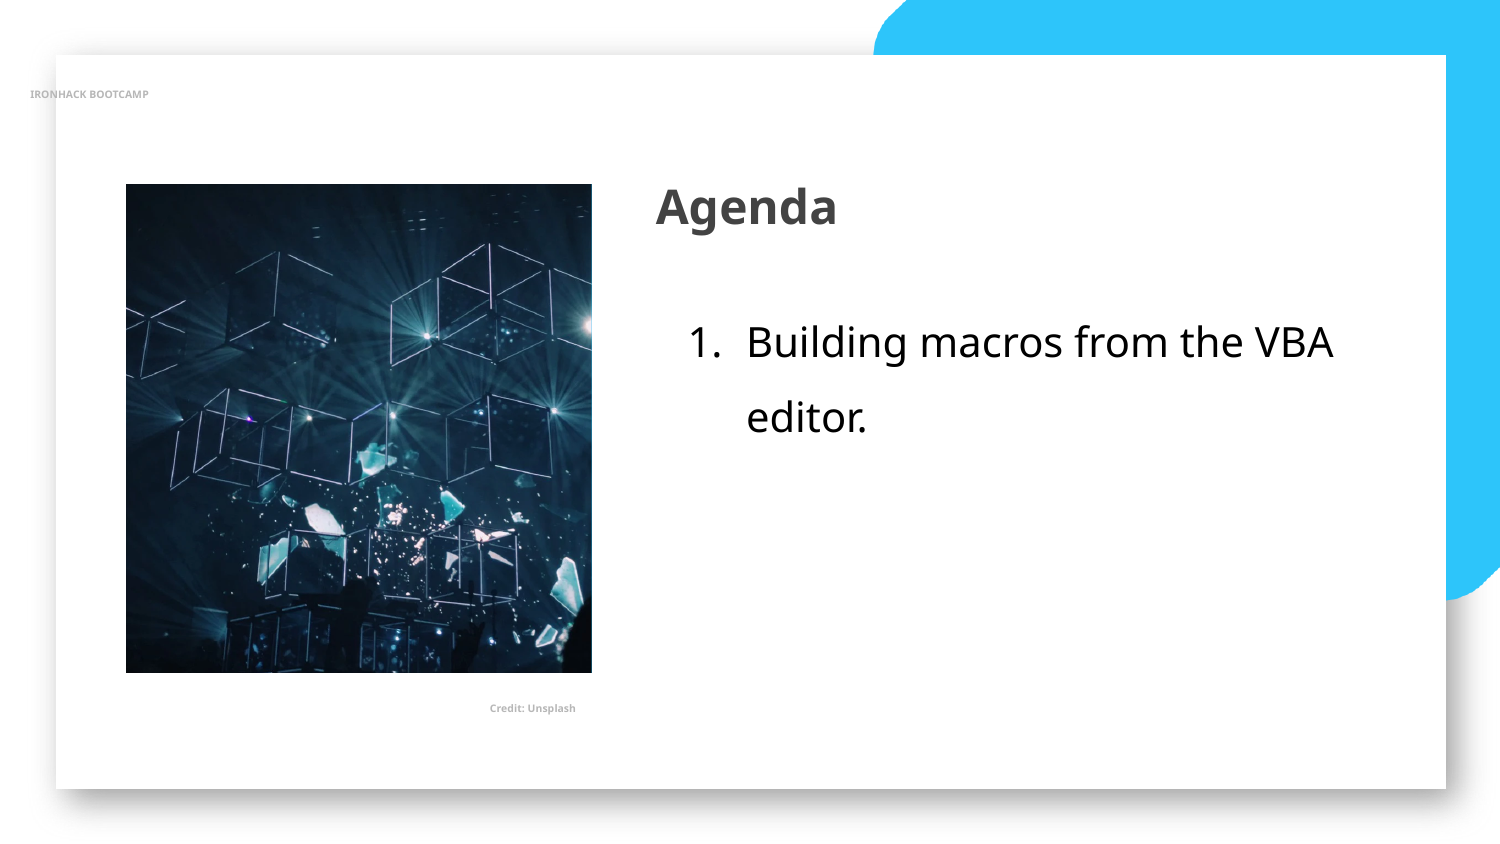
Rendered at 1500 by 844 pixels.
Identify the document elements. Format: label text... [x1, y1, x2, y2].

text_box Credit: Unsplash [253, 685, 592, 722]
picture [0, 0, 1500, 844]
text_box Agenda [640, 161, 1301, 279]
text_box Building macros from the VBA editor. [655, 275, 1368, 656]
text_box IRONHACK BOOTCAMP [15, 71, 354, 108]
